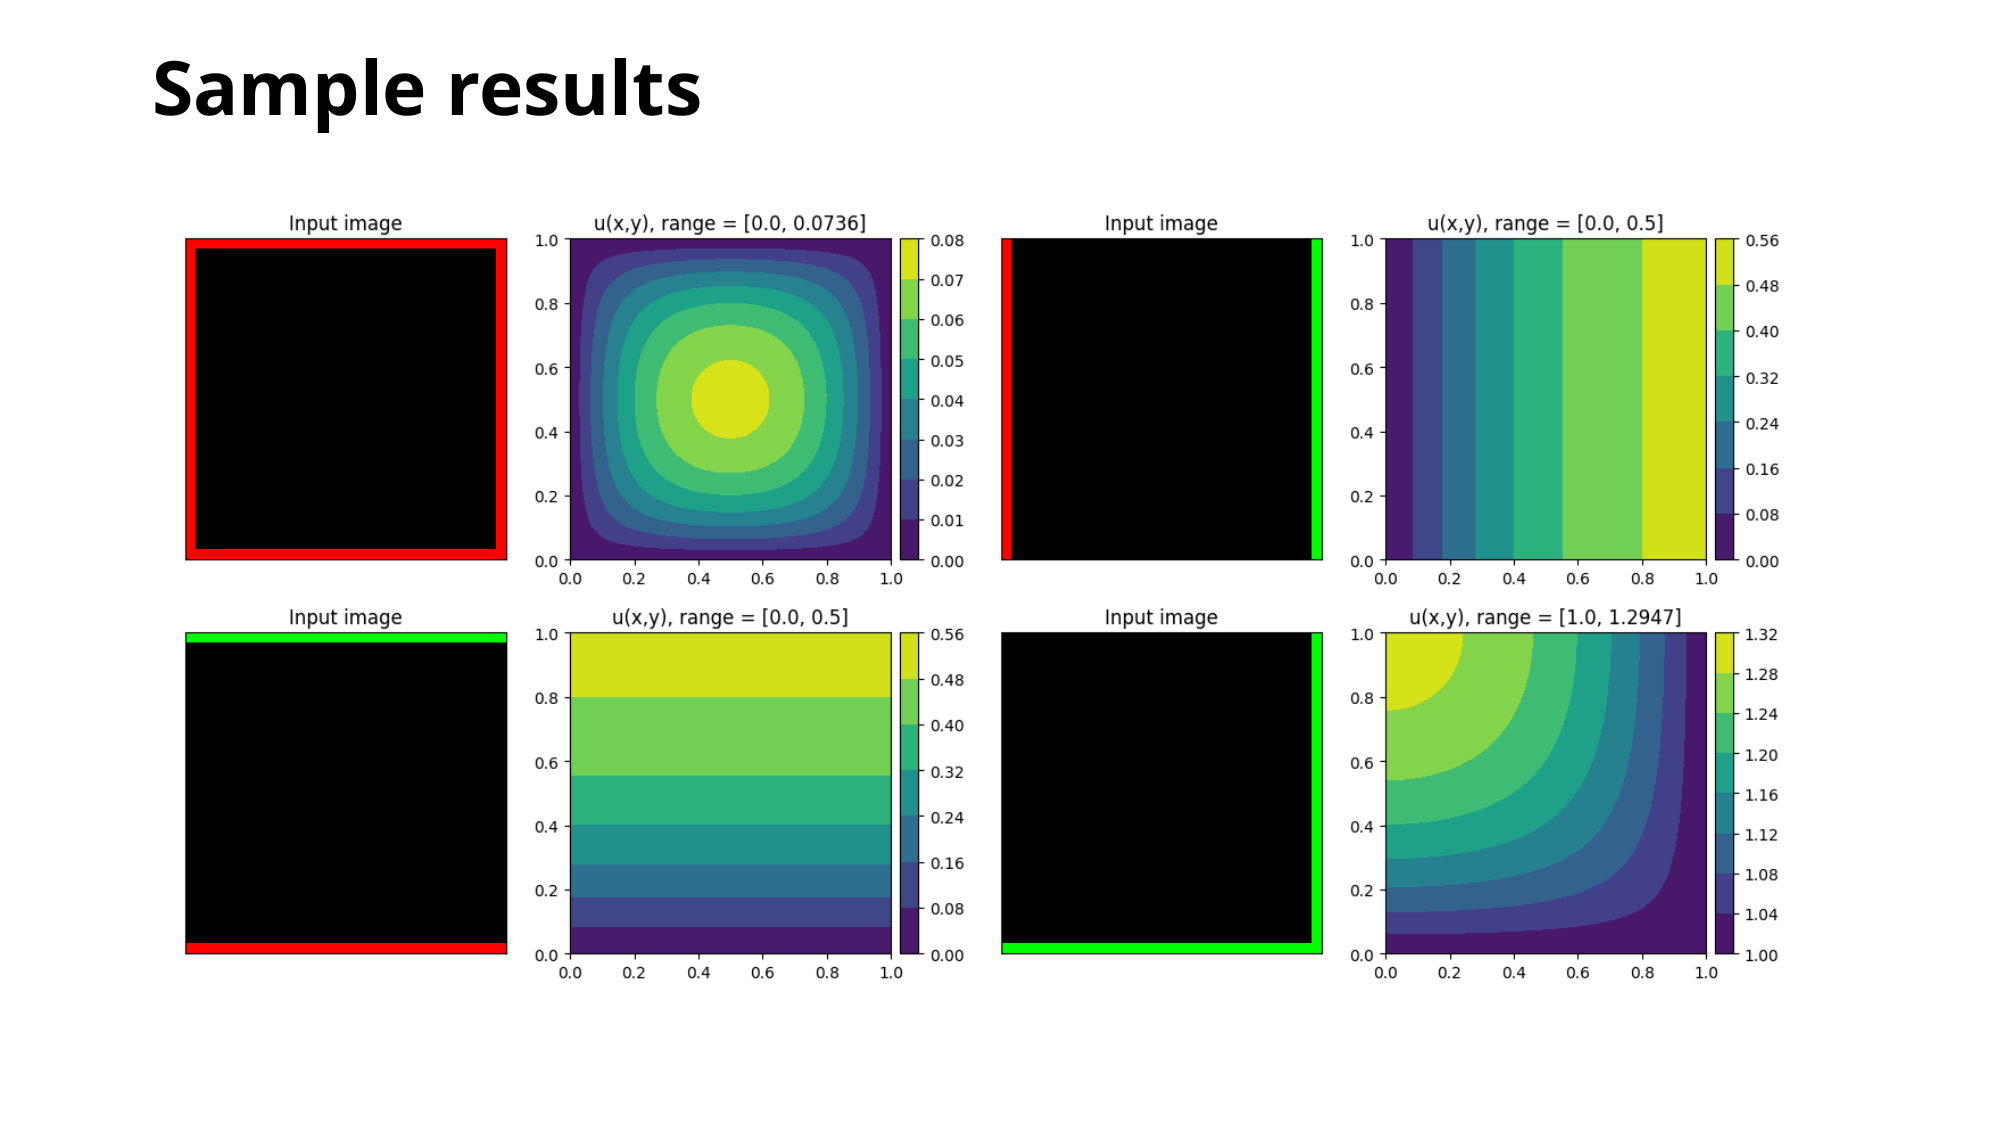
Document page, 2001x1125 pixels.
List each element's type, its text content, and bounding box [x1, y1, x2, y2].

picture [989, 203, 1790, 992]
picture [174, 203, 975, 992]
title Sample results [137, 34, 1863, 148]
